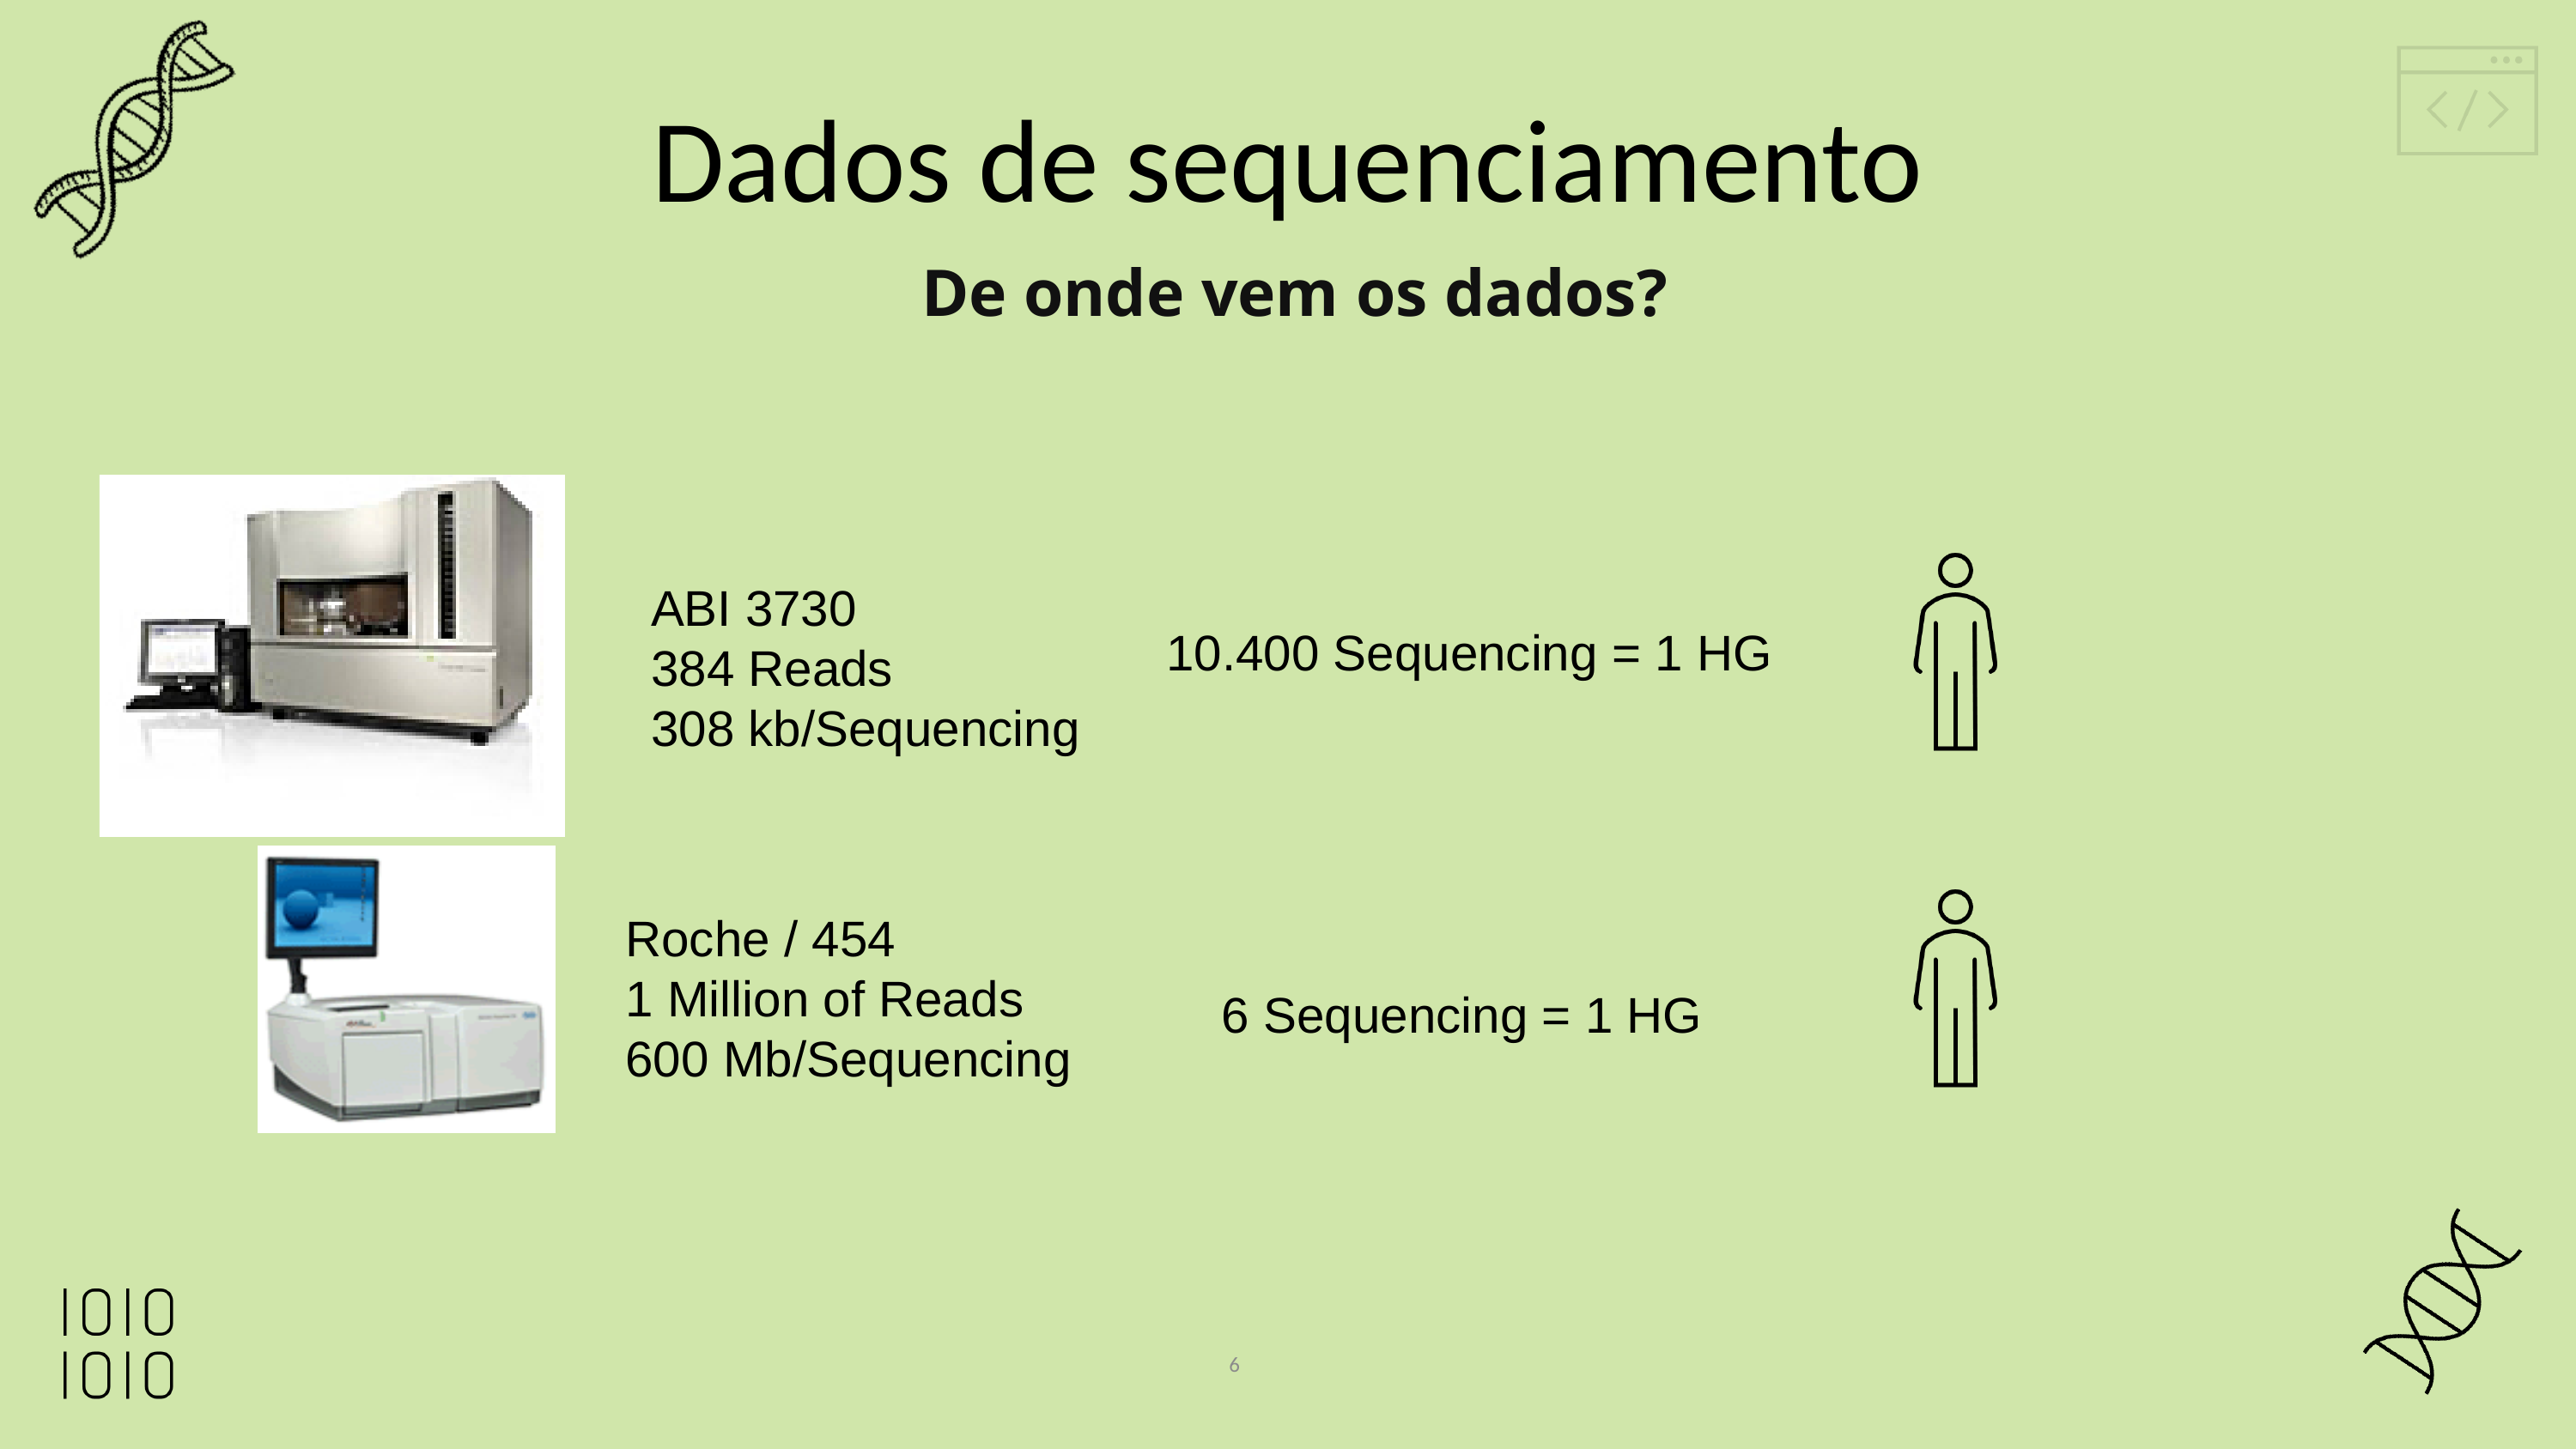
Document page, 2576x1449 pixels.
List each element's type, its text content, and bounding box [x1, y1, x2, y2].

picture [2382, 15, 2553, 185]
text_box Dados de sequenciamento [638, 77, 1938, 233]
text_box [257, 846, 556, 1205]
picture [2313, 1172, 2571, 1430]
picture [99, 475, 566, 838]
picture [1850, 882, 2062, 1094]
picture [1850, 546, 2062, 757]
text_box ABI 3730 384 Reads 308 kb/Sequencing [638, 569, 1154, 763]
text_box Roche / 454 1 Million of Reads 600 Mb/Sequencing [612, 900, 1113, 1094]
picture [42, 1268, 194, 1419]
slide_number 6 [952, 1337, 1254, 1390]
picture [0, 0, 289, 295]
text_box 10.400 Sequencing = 1 HG [1154, 615, 1815, 688]
text_box 6 Sequencing = 1 HG [1209, 976, 1717, 1050]
text_box De onde vem os dados? [775, 246, 1815, 336]
